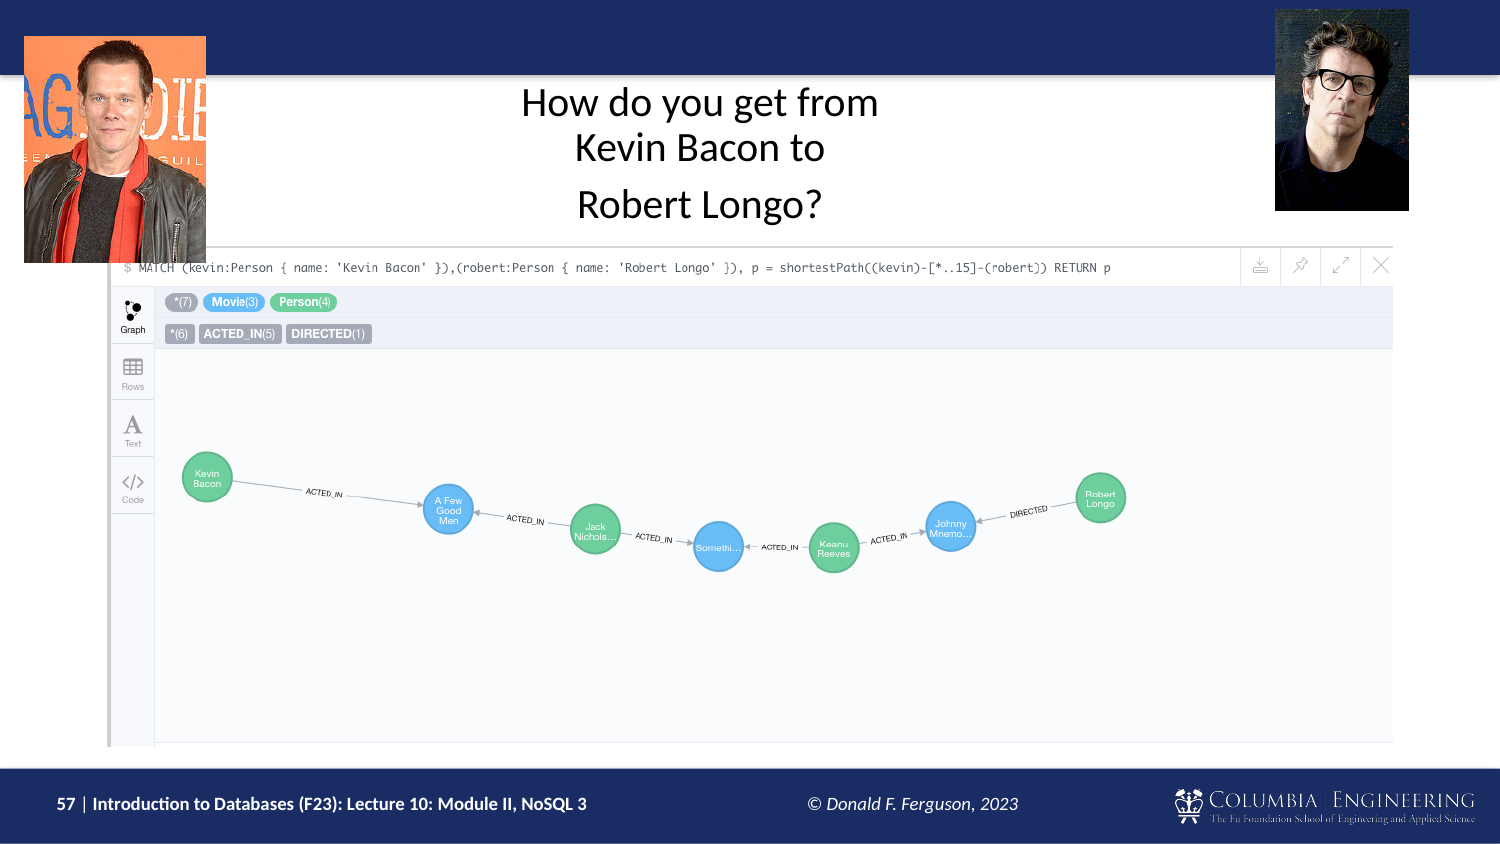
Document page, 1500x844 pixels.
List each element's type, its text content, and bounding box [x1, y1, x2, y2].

text_box How do you get from Kevin Bacon to Robert Longo? [625, 72, 776, 223]
picture [24, 36, 1394, 747]
picture [1274, 9, 1409, 211]
